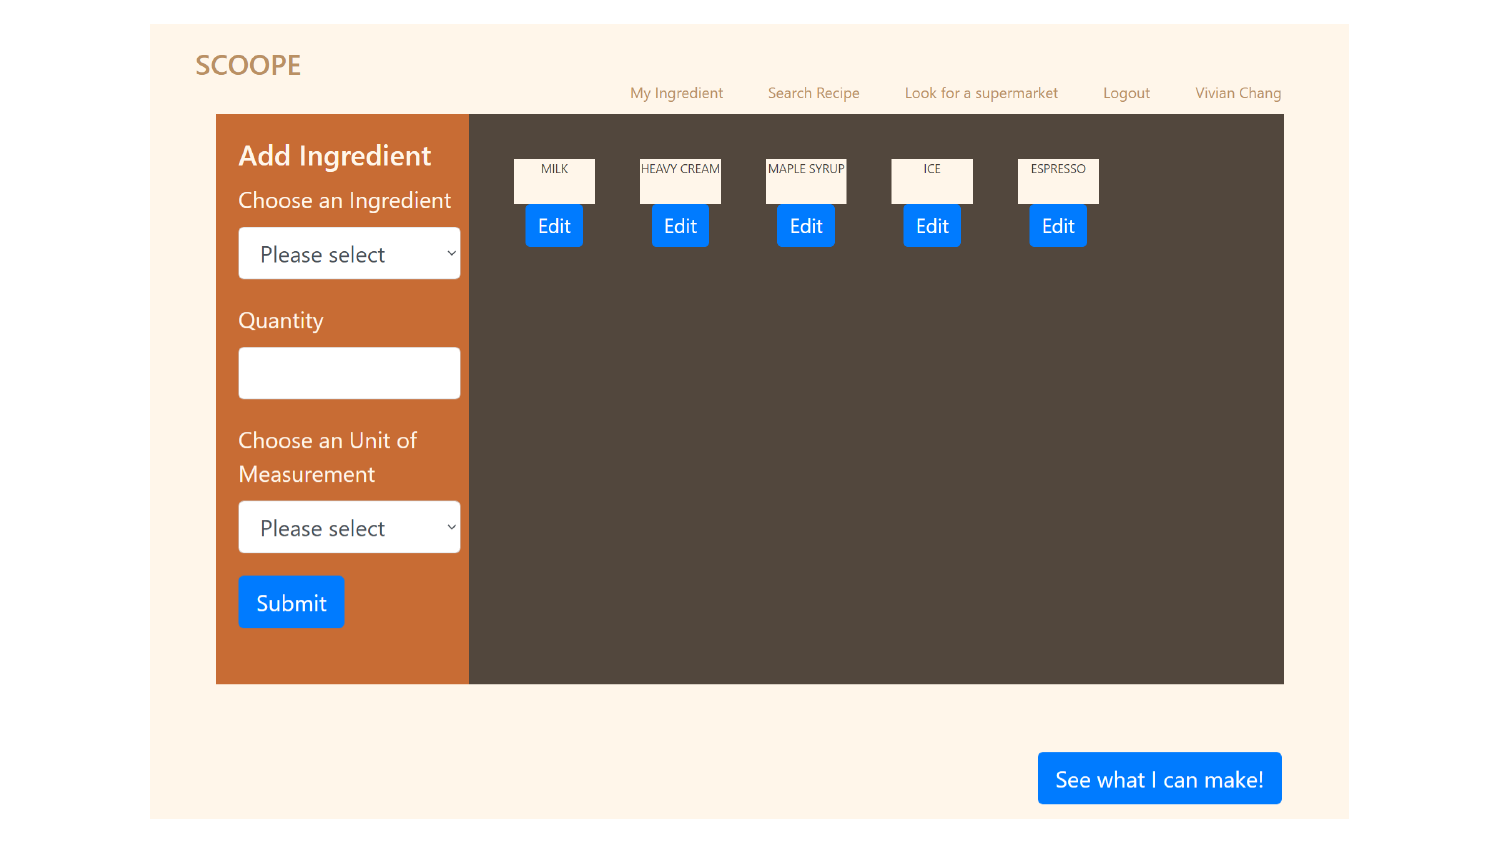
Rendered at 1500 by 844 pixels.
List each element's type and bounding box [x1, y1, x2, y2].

picture [150, 24, 1350, 819]
